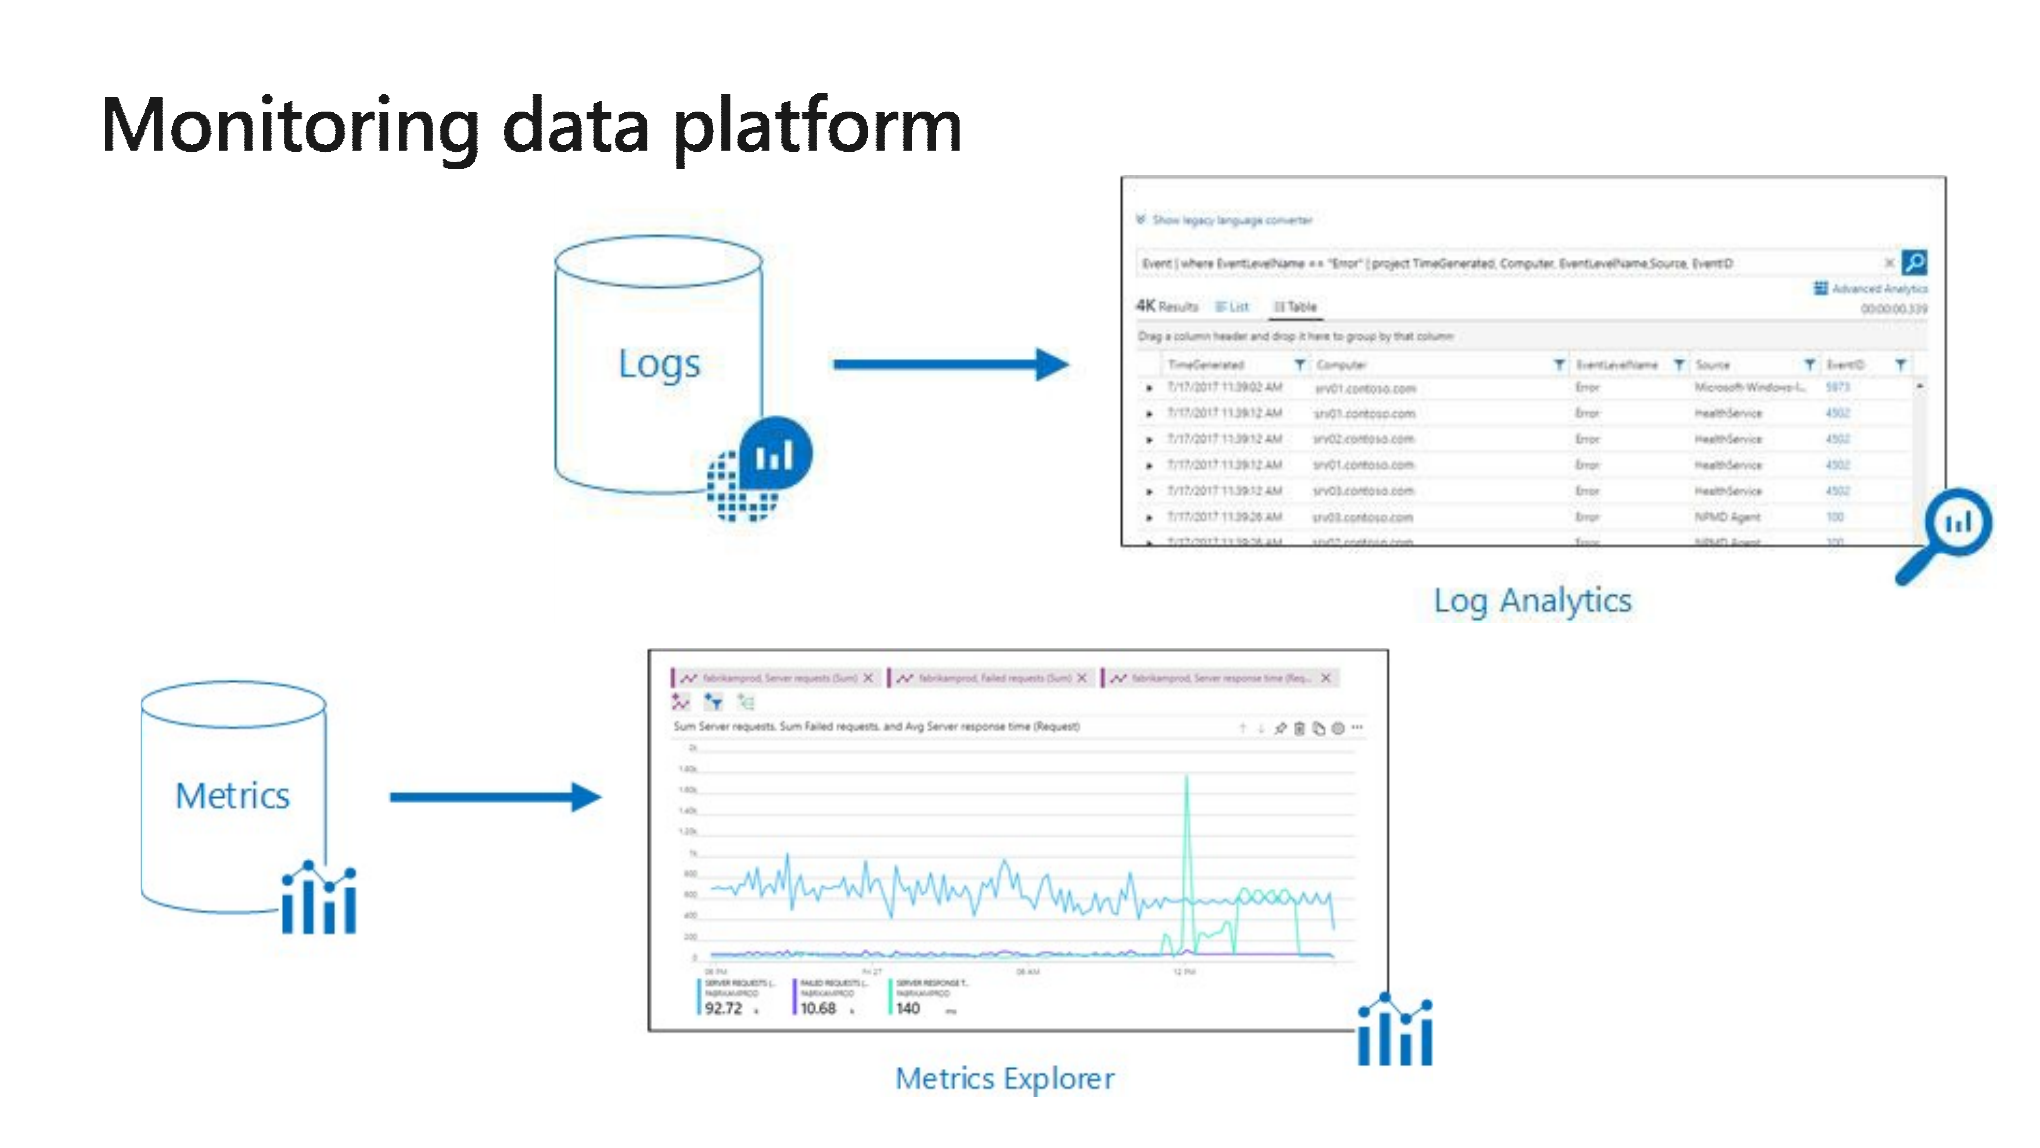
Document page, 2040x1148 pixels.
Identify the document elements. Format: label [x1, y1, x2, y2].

text_box [553, 175, 1997, 623]
text_box [105, 93, 960, 169]
text_box [140, 648, 1434, 1097]
